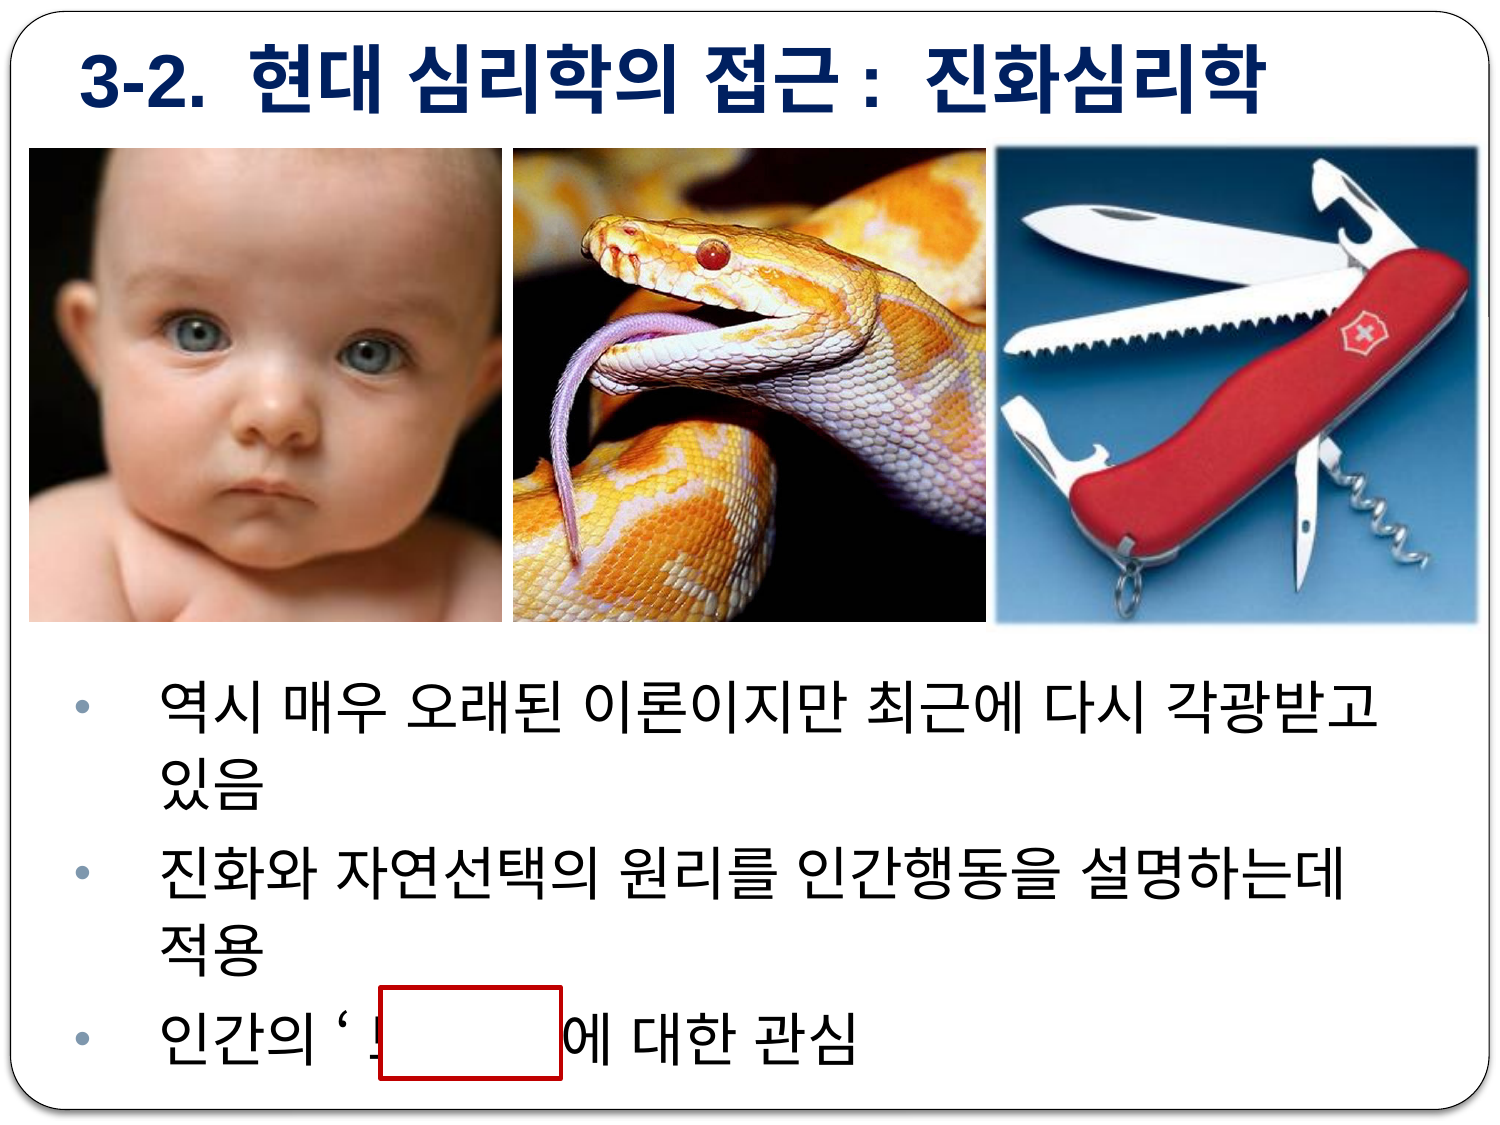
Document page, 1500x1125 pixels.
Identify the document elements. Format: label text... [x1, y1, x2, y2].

picture [29, 148, 503, 622]
title 3-2. 현대 심리학의 접근: 진화심리학 [64, 19, 1400, 138]
list 역시 매우 오래된 이론이지만 최근에 다시 각광받고 있음 진화와 자연선택의 원리를 인간행동을 설명하는데 적용 인간의 ‘ 보편성 ’에 대한 관심 [41, 656, 1447, 988]
picture [513, 137, 1488, 634]
text_box [379, 987, 562, 1079]
